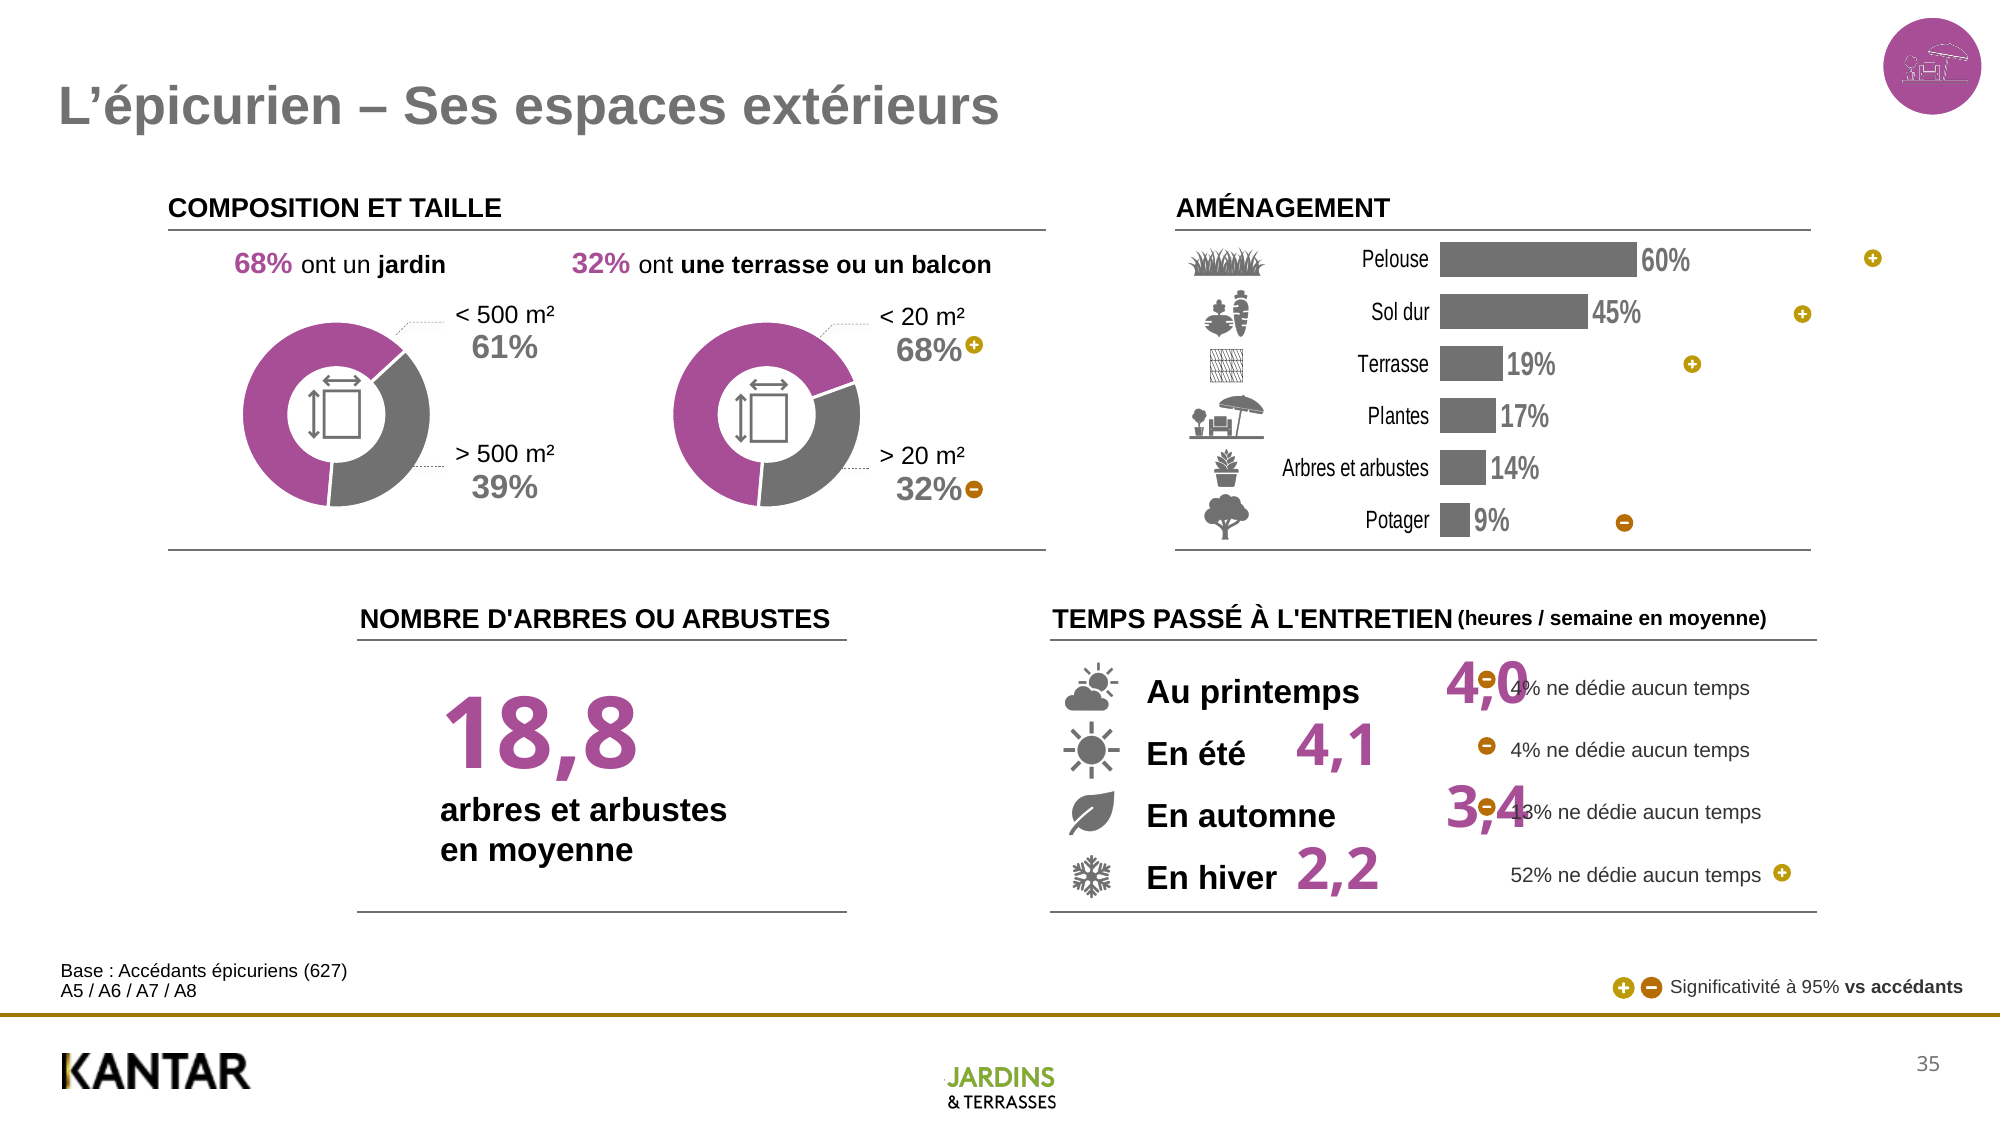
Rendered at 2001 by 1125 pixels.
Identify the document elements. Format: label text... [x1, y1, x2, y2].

text_box 32% [896, 471, 963, 508]
chart [1281, 233, 1870, 547]
picture [1202, 289, 1251, 344]
text_box [1478, 737, 1496, 755]
text_box < 20 m² [879, 303, 966, 331]
text_box [965, 335, 984, 354]
picture [1201, 491, 1252, 542]
picture [1183, 244, 1270, 288]
text_box Base : Accédants épicuriens (627) A5 / A6 / A7 / A8 [60, 961, 1939, 1002]
text_box NOMBRE D'ARBRES OU ARBUSTES [359, 601, 831, 634]
picture [1206, 346, 1246, 385]
text_box En été 4,1 [1146, 707, 1684, 769]
text_box 52% ne dédie aucun temps [1510, 861, 1933, 909]
text_box [1773, 863, 1791, 882]
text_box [1882, 16, 1983, 116]
text_box 32% ont une terrasse ou un balcon [571, 244, 993, 280]
text_box 39% [471, 469, 539, 506]
text_box 18,8 arbres et arbustes en moyenne [439, 668, 789, 869]
text_box AMÉNAGEMENT [1175, 190, 1391, 224]
picture [1187, 386, 1266, 444]
text_box COMPOSITION ET TAILLE [168, 190, 718, 224]
picture [728, 377, 795, 449]
text_box < 500 m² [455, 301, 556, 329]
text_box [1478, 670, 1496, 689]
text_box 68% [896, 332, 963, 369]
text_box Au printemps 4,0 [1146, 649, 1780, 707]
text_box 13% ne dédie aucun temps [1510, 798, 1933, 847]
picture [1060, 719, 1122, 781]
slide_number 35 [1780, 1048, 1941, 1082]
picture [1204, 446, 1248, 490]
text_box [1478, 798, 1496, 816]
picture [1060, 782, 1122, 844]
picture [1060, 845, 1122, 907]
chart [234, 319, 438, 510]
text_box TEMPS PASSÉ À L'ENTRETIEN [1052, 601, 1442, 634]
text_box 68% ont un jardin [234, 244, 447, 280]
chart [665, 319, 869, 510]
text_box 4% ne dédie aucun temps [1510, 674, 1933, 722]
picture [62, 1053, 251, 1089]
text_box 61% [471, 330, 539, 367]
text_box 4% ne dédie aucun temps [1510, 736, 1933, 785]
text_box > 500 m² [455, 440, 556, 468]
text_box En automne 3,4 [1146, 769, 1684, 831]
picture [1060, 655, 1122, 717]
text_box [965, 480, 983, 499]
text_box [1874, 249, 1882, 267]
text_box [1612, 967, 1988, 1006]
text_box En hiver 2,2 [1146, 831, 1684, 902]
title L’épicurien – Ses espaces extérieurs [59, 70, 1941, 137]
picture [944, 1053, 1056, 1125]
text_box (heures / semaine en moyenne) [1442, 597, 1782, 637]
text_box > 20 m² [879, 443, 966, 471]
